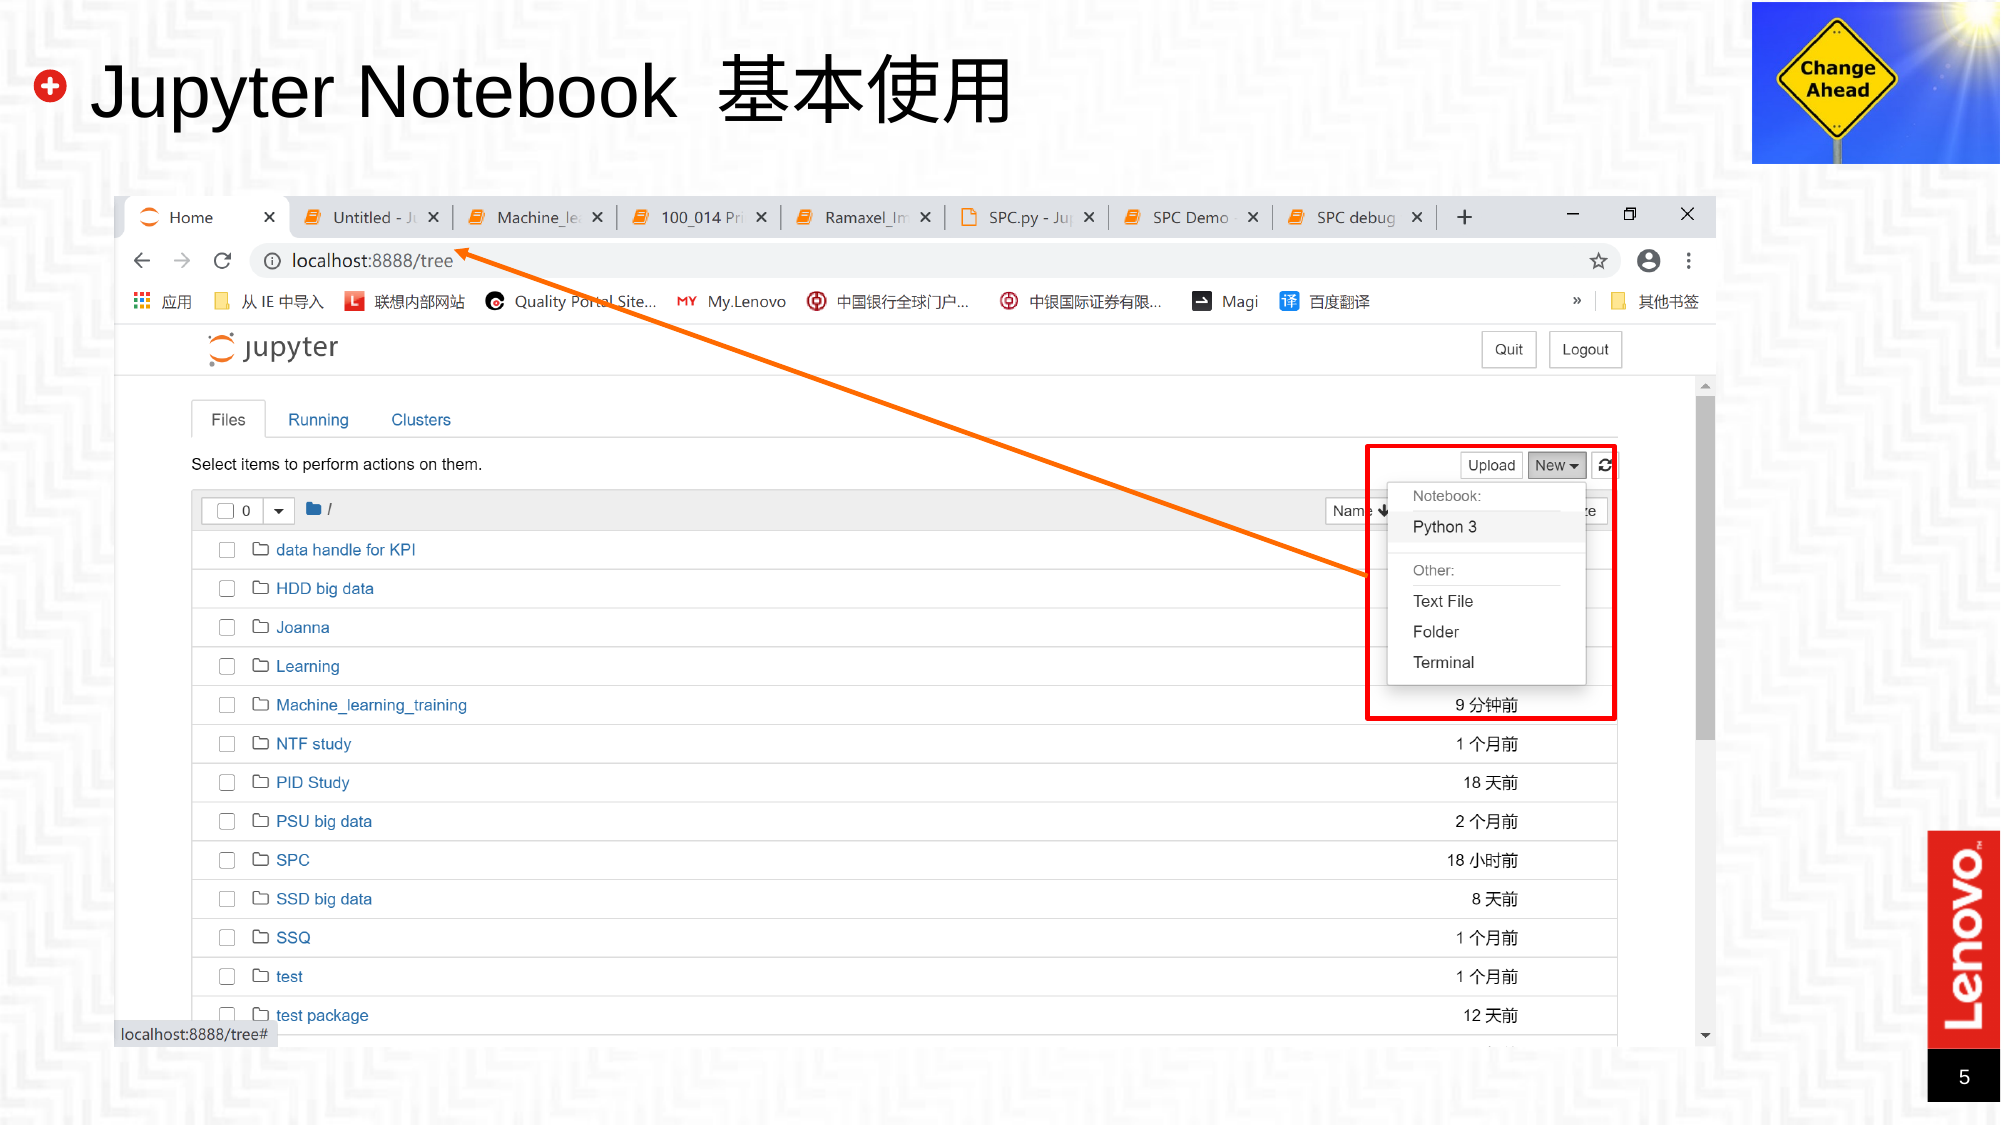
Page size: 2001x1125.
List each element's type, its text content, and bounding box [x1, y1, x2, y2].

picture [1928, 831, 2000, 1048]
picture [0, 0, 2001, 1125]
title Jupyter Notebook 基本使用 [90, 45, 1746, 131]
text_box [453, 249, 1368, 577]
